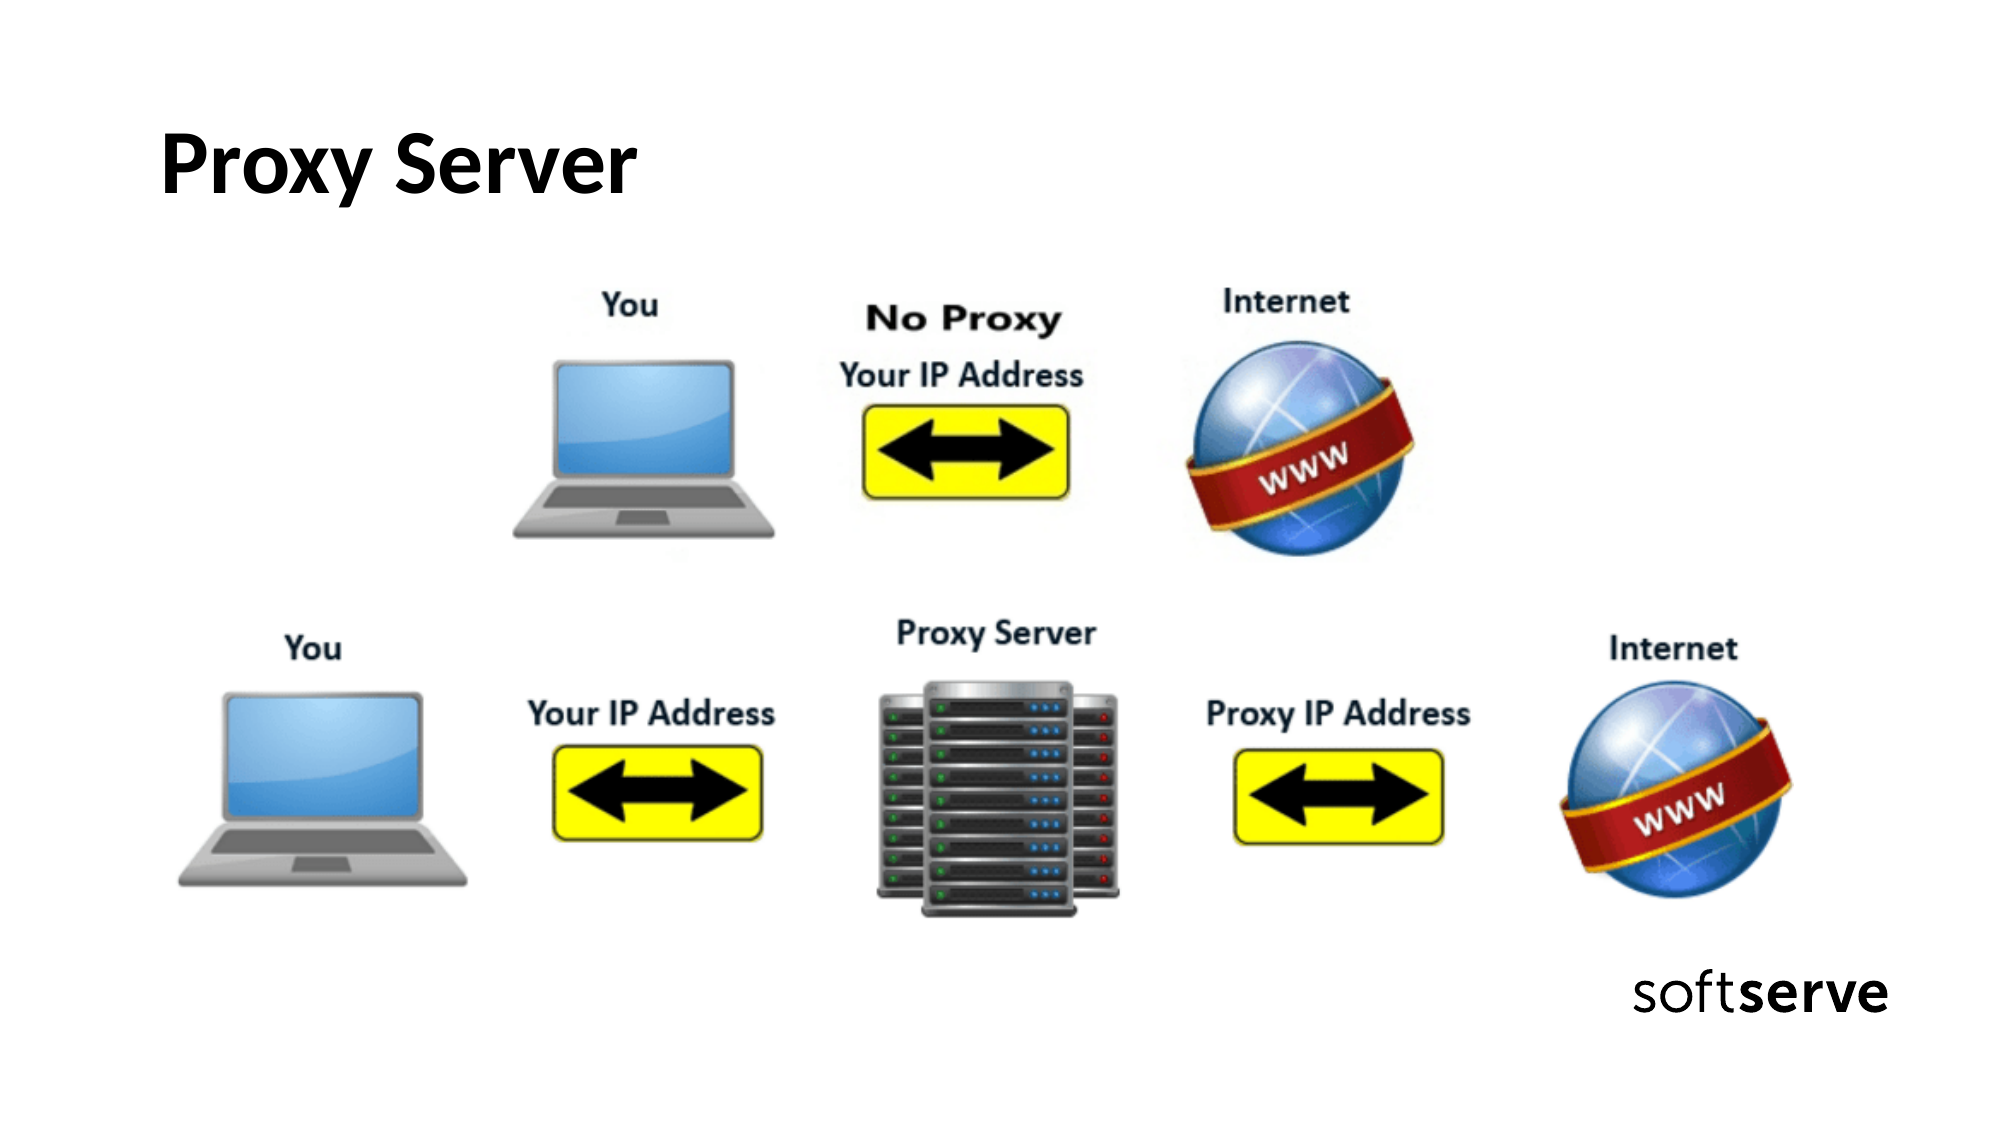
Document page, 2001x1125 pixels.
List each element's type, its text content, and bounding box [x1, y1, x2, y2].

text_box Proxy Server [145, 94, 1866, 220]
picture [174, 283, 1794, 926]
